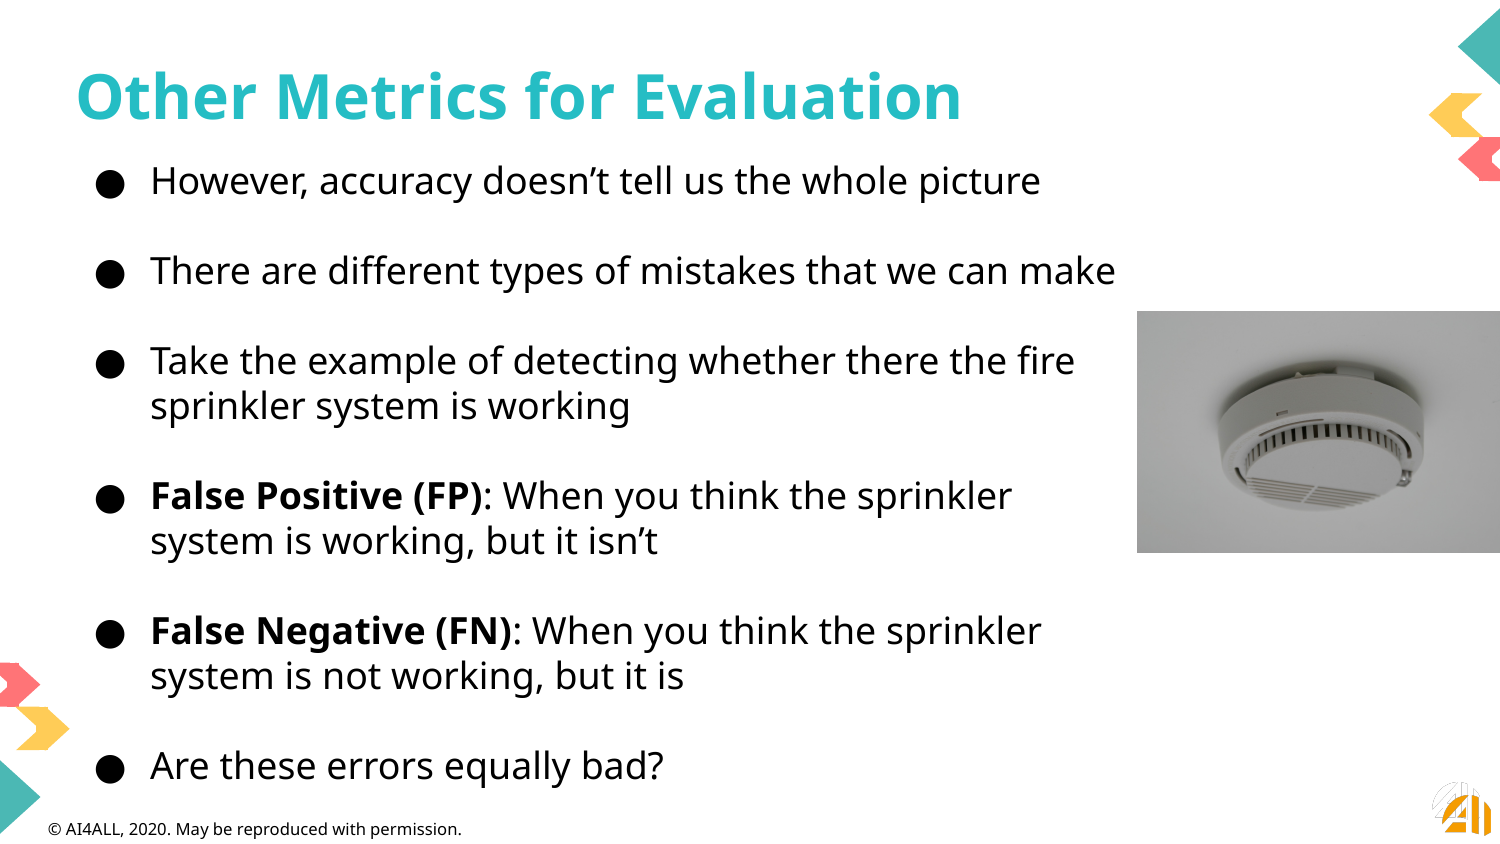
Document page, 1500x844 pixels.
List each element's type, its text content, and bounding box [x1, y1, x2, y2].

list However, accuracy doesn’t tell us the whole picture There are different types of mistakes that we can make Take the example of detecting whether there the fire sprinkler system is working False Positive (FP): When you think the sprinkler system is working, but it isn’t False Negative (FN): When you think the sprinkler system is not working, but it is Are these errors equally bad? [75, 157, 1124, 707]
picture [1432, 782, 1491, 836]
title Other Metrics for Evaluation [75, 56, 1296, 117]
picture [1137, 310, 1500, 554]
